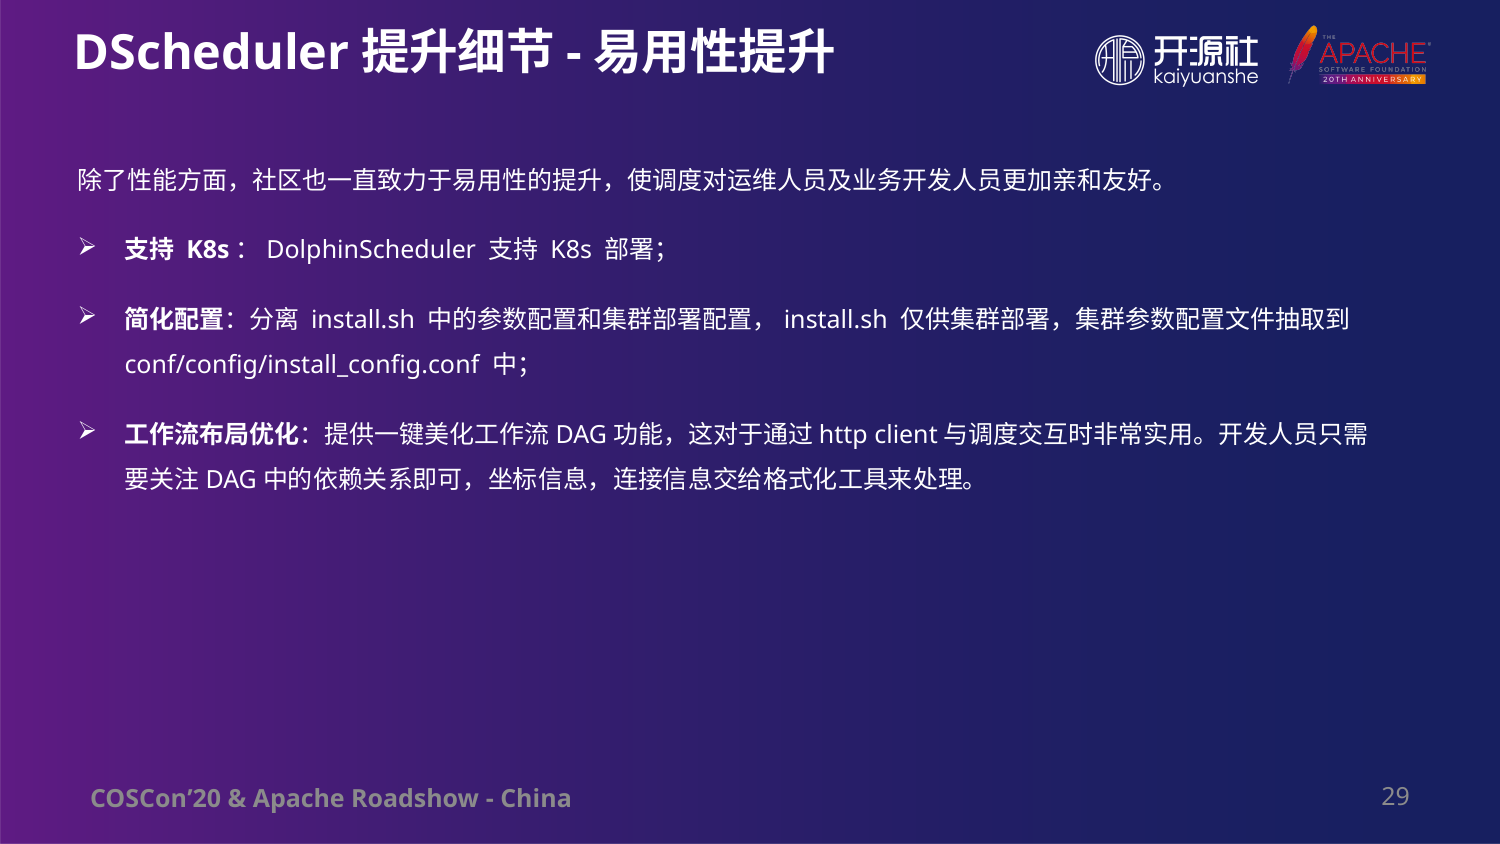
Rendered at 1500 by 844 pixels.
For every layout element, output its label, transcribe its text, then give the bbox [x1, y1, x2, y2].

picture [0, 0, 1500, 844]
text_box 除了性能方面，社区也一直致力于易用性的提升，使调度对运维人员及业务开发人员更加亲和友好。 支持 K8s：DolphinScheduler 支持 K8s 部署； 简化配置：分离 install.sh 中的参数配置和集群部署配置，install.sh 仅供集群部署，集群参数配置文件抽取到 conf/config/install_config.conf 中； 工作流布局优化：提供一键美化工作流DAG功能，这对于通过http client与调度交互时非常实用。开发人员只需要关注DAG中的依赖关系即可，坐标信息，连接信息交给格式化工具来处理。 [63, 141, 1402, 546]
title DScheduler提升细节-易用性提升 [73, 21, 1074, 80]
slide_number 29 [1074, 774, 1425, 820]
